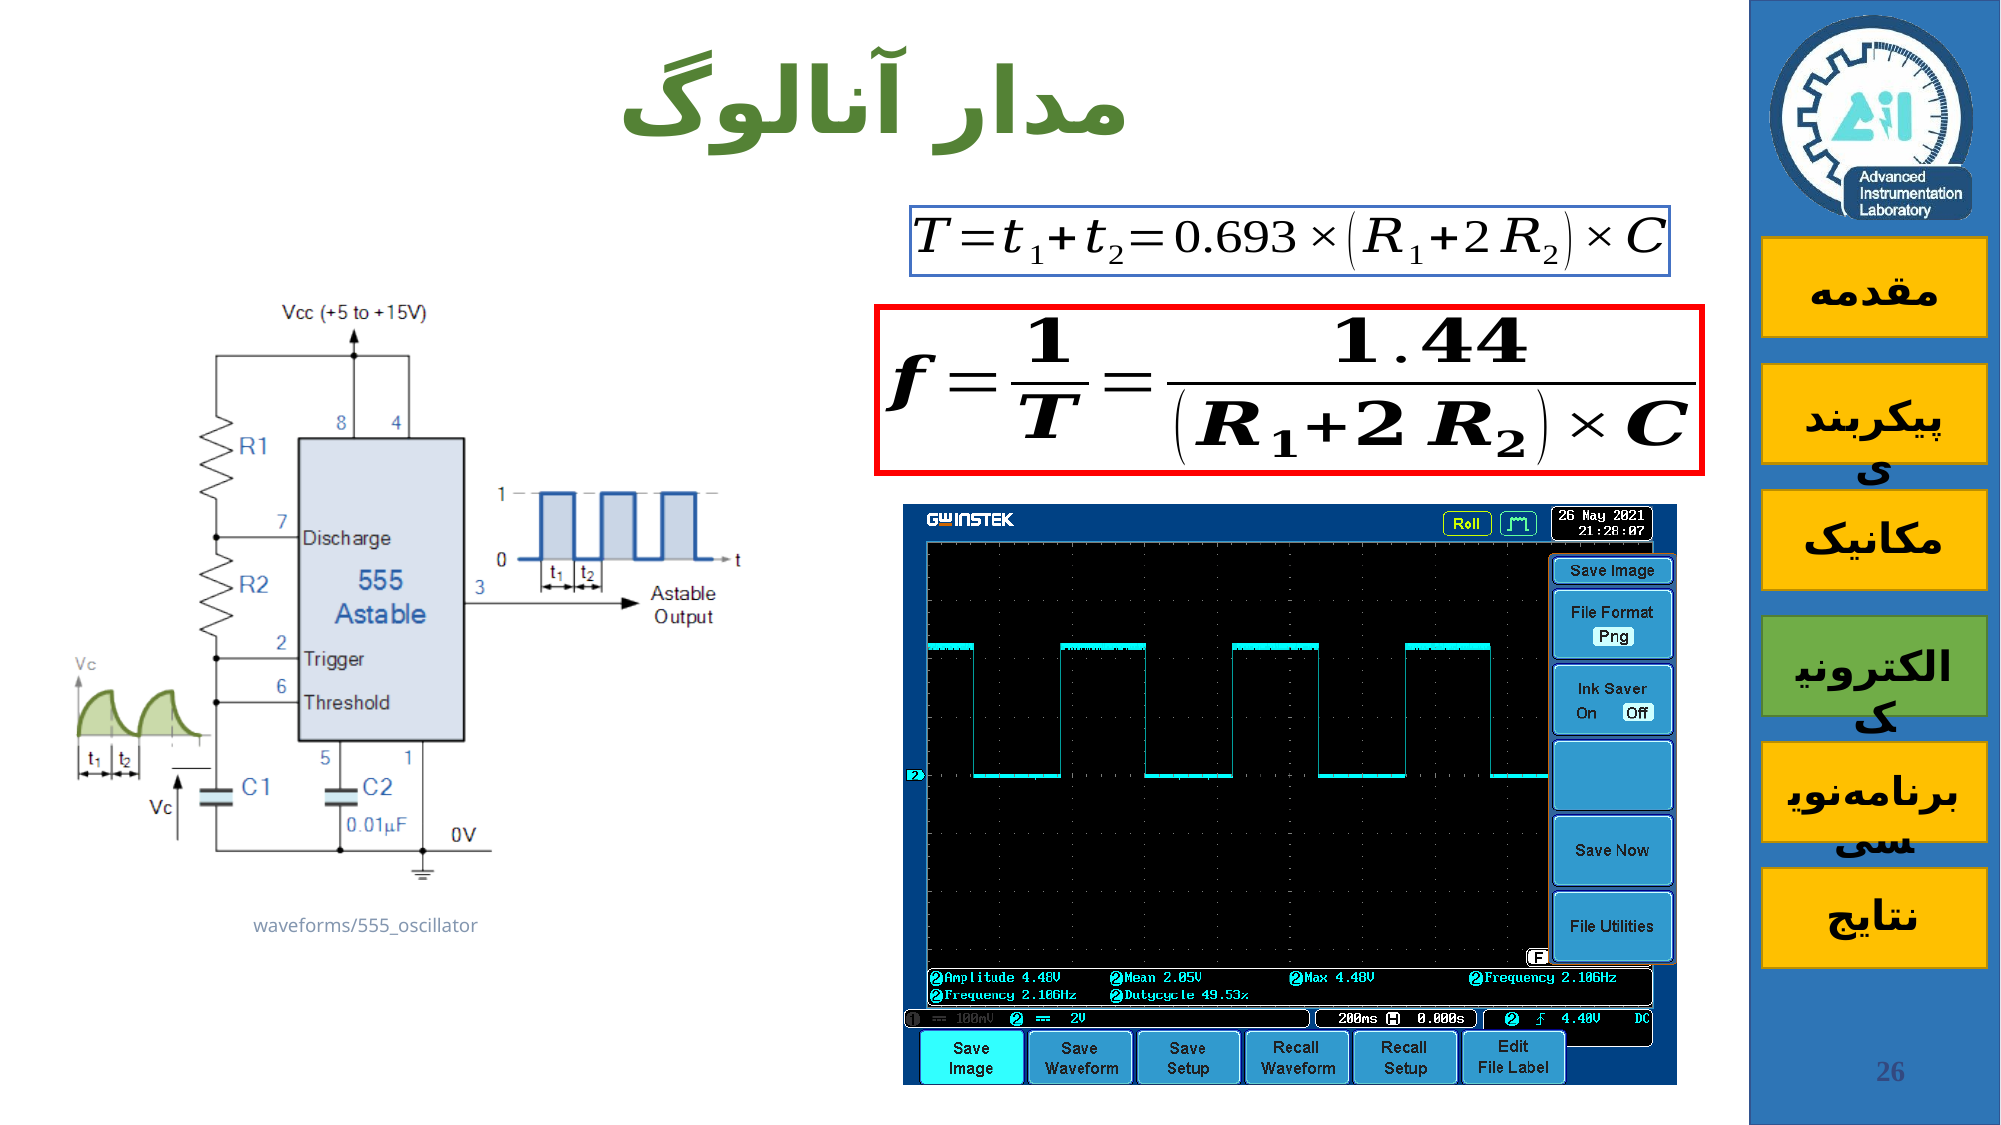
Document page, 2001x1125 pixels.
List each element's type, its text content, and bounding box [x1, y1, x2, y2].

picture [903, 504, 1677, 1085]
title مدار آنالوگ [58, 29, 1692, 179]
slide_number 25 [1837, 1039, 1945, 1100]
picture [1760, 7, 1990, 231]
text_box waveforms/555_oscillator [225, 906, 507, 944]
picture [74, 299, 743, 880]
